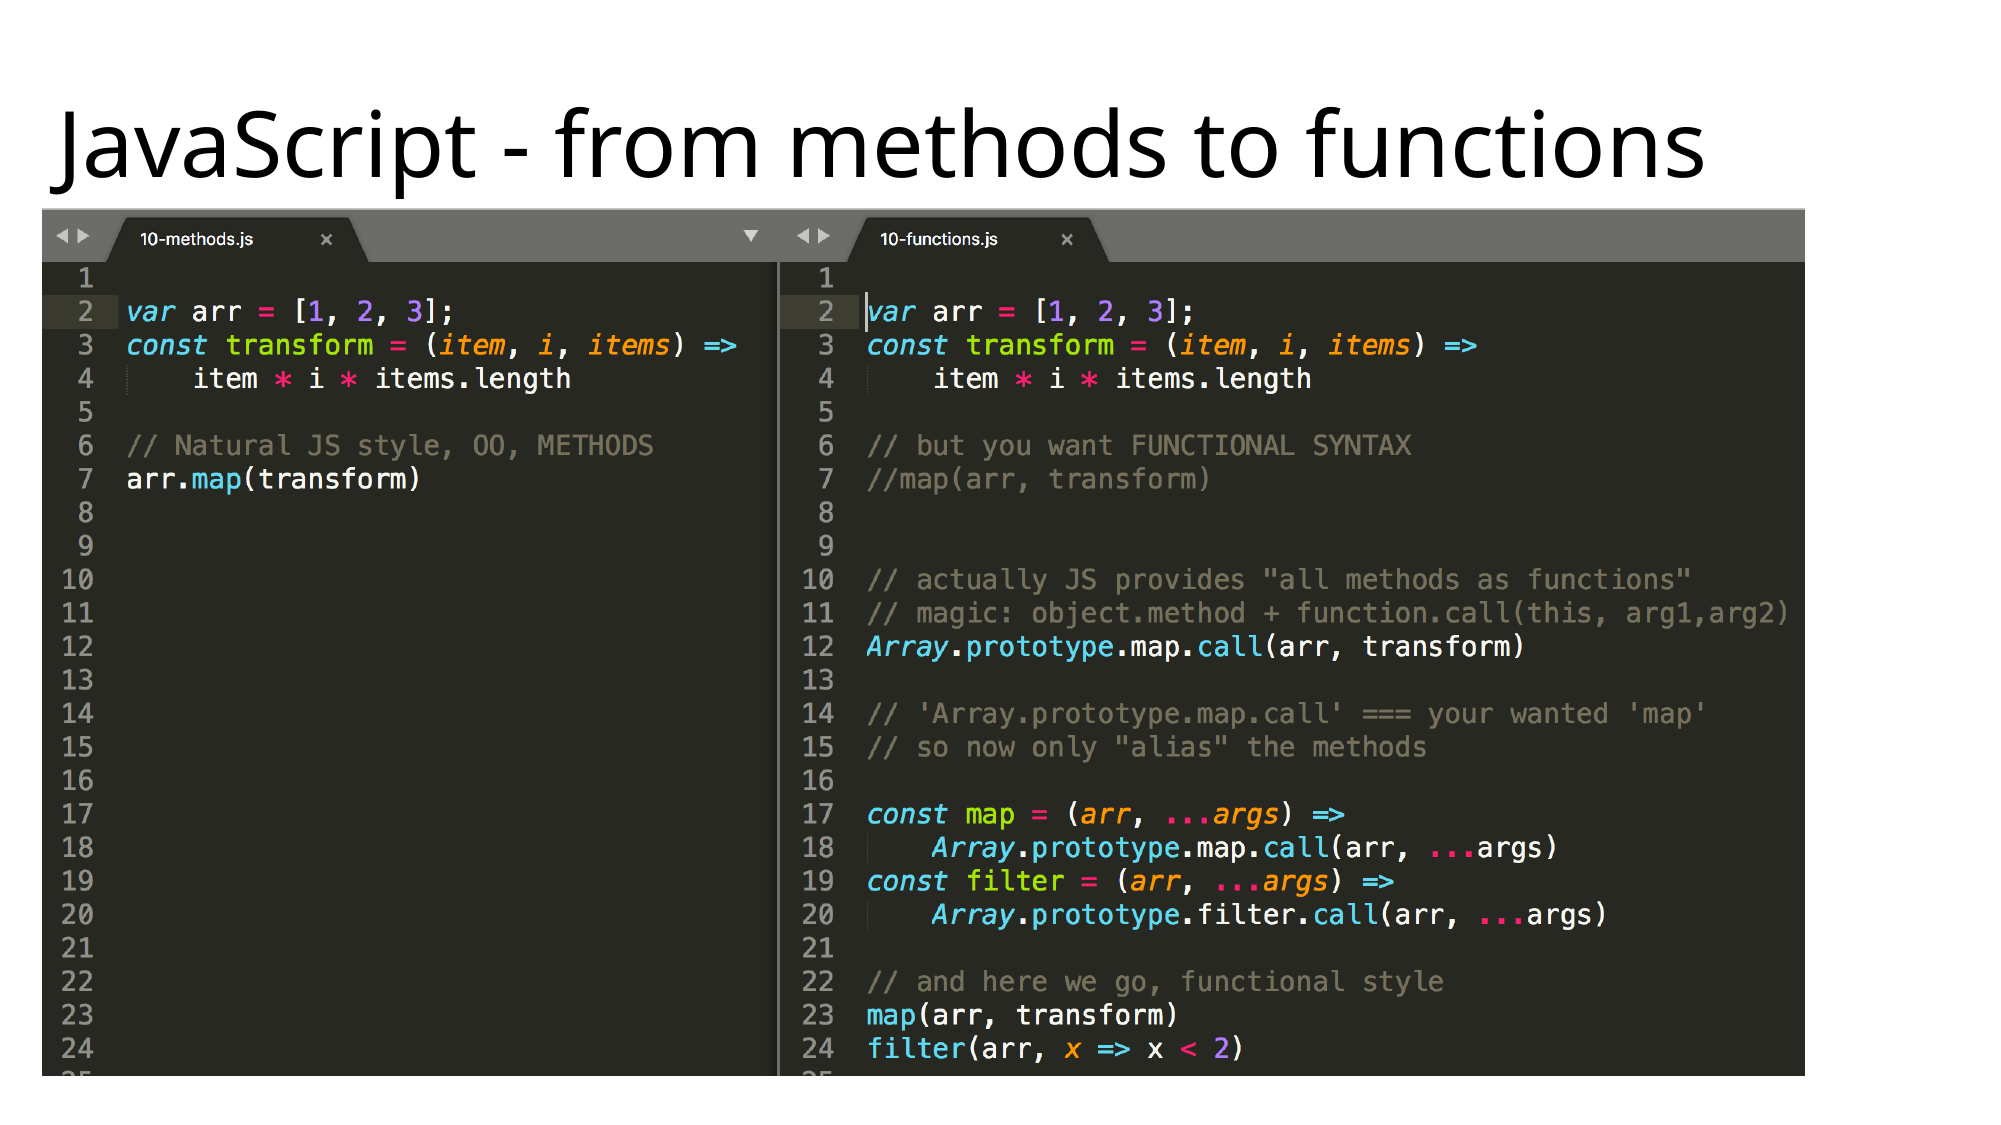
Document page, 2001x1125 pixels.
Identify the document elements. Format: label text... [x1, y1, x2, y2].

title JavaScript - from methods to functions [42, 9, 1995, 285]
picture [42, 208, 1805, 1076]
